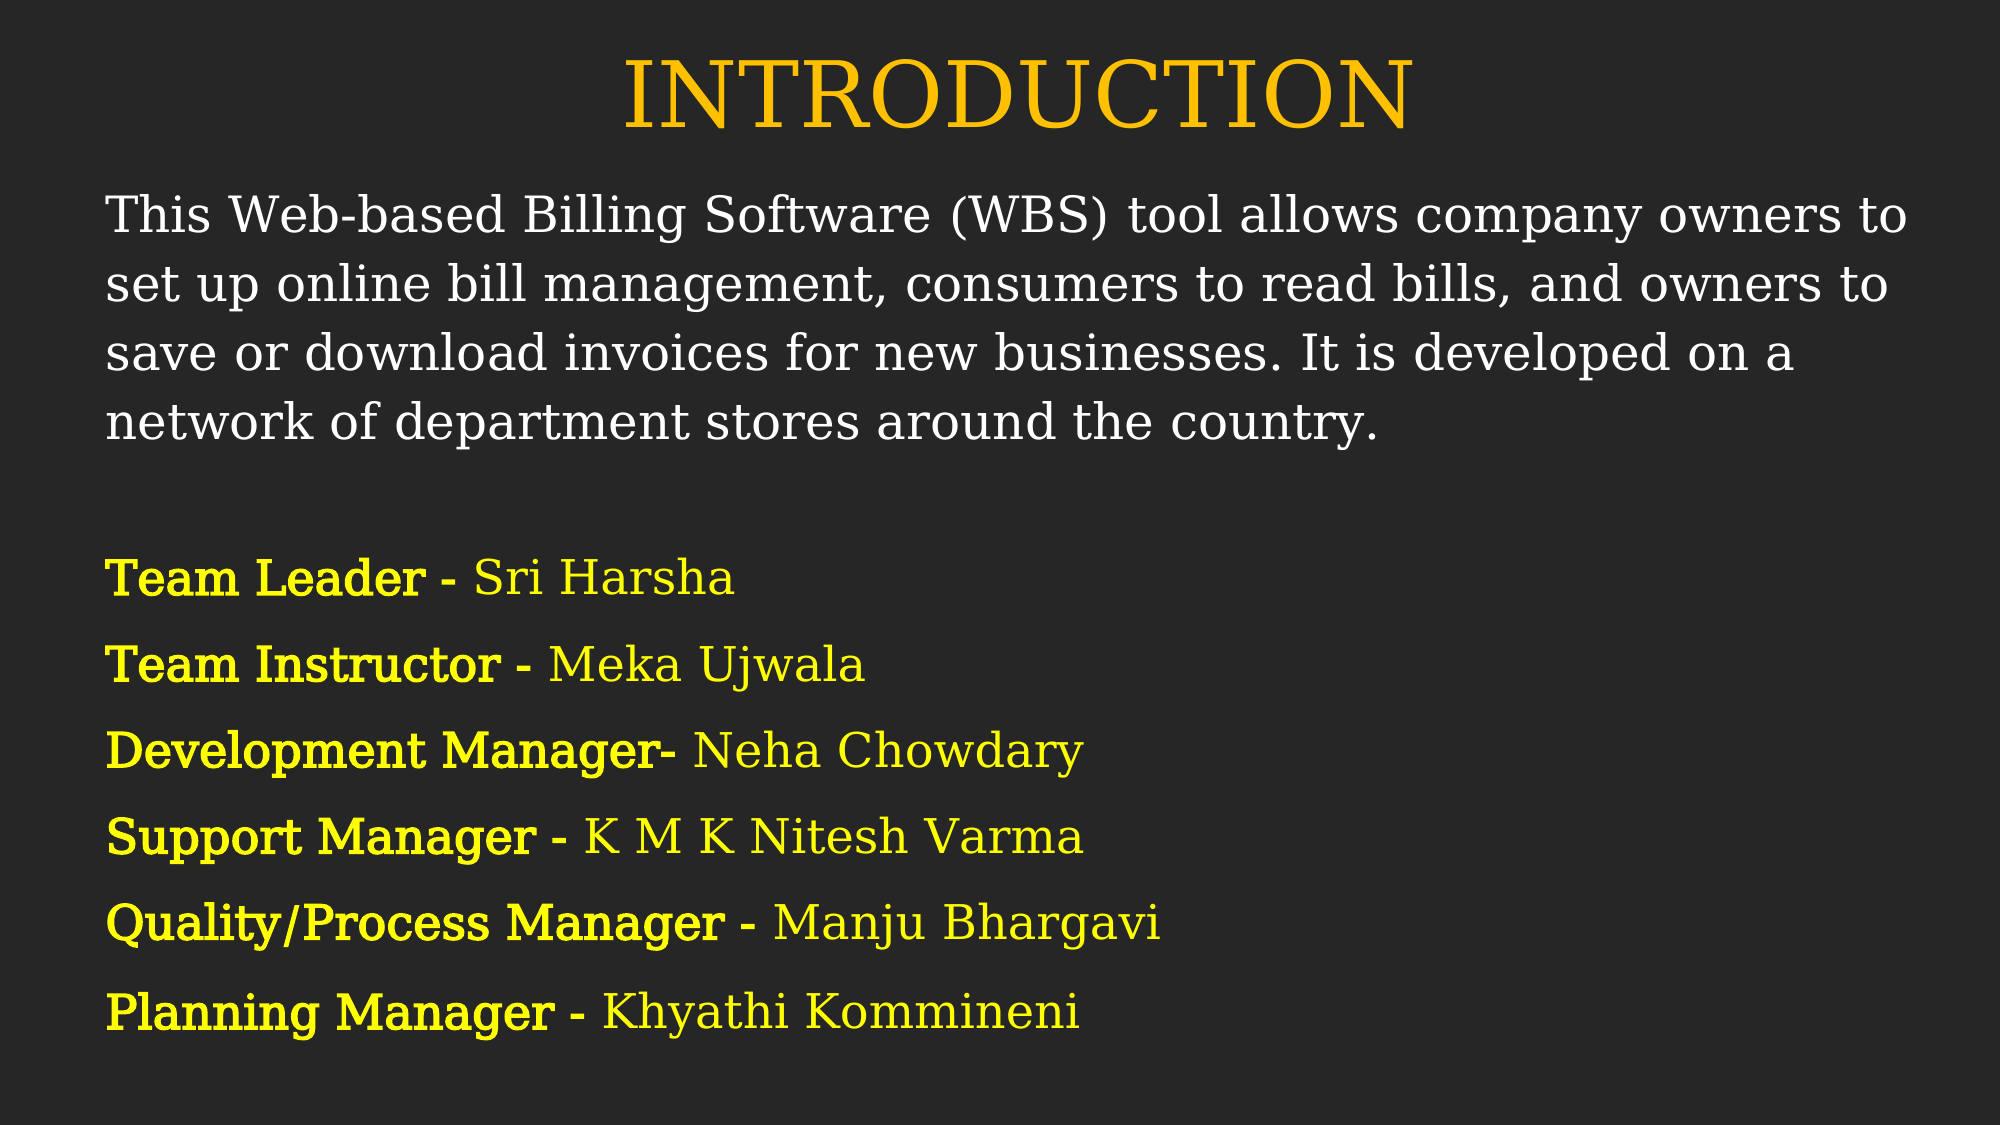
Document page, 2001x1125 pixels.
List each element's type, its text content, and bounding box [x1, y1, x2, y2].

title INTRODUCTION [164, 0, 1875, 154]
text_box This Web-based Billing Software (WBS) tool allows company owners to set up online bill management, consumers to read bills, and owners to save or download invoices for new businesses. It is developed on a network of department stores around the country. Team Leader - Sri Harsha Team Instructor - Meka Ujwala Development Manager- Neha Chowdary Support Manager - K M K Nitesh Varma Quality/Process Manager - Manju Bhargavi Planning Manager - Khyathi Kommineni [90, 188, 1965, 1090]
